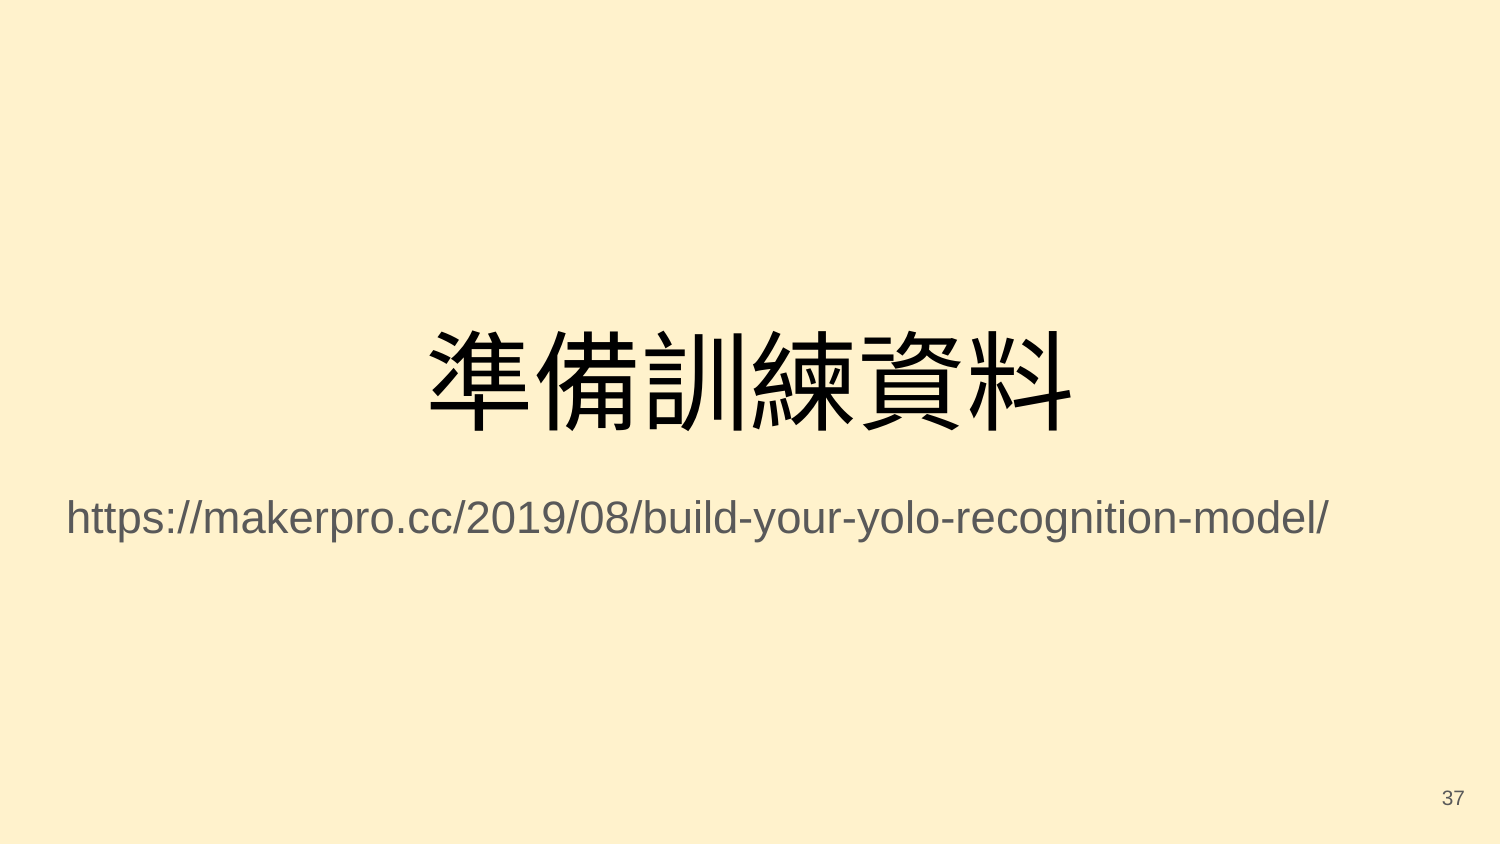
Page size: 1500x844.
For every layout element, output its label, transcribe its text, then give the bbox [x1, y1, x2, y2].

slide_number ‹#› [1389, 764, 1480, 830]
title 準備訓練資料 [51, 122, 1449, 459]
subtitle https://makerpro.cc/2019/08/build-your-yolo-recognition-model/ [51, 464, 1449, 595]
